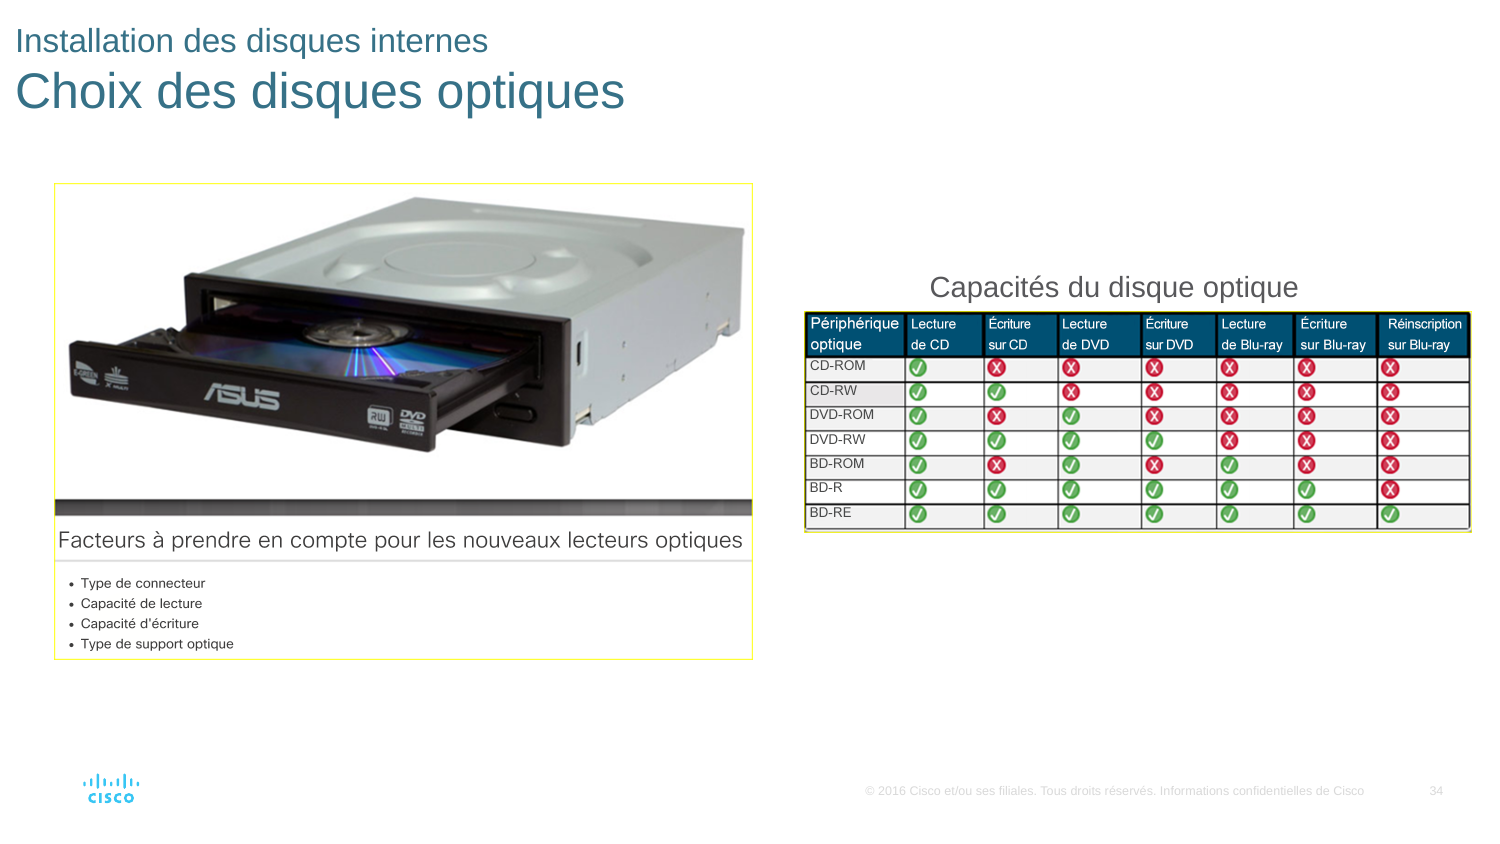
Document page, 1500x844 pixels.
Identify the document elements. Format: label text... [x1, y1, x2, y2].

picture [804, 311, 1472, 533]
picture [54, 183, 753, 661]
title Installation des disques internes Choix des disques optiques [0, 6, 1500, 131]
text_box Capacités du disque optique [914, 260, 1314, 309]
